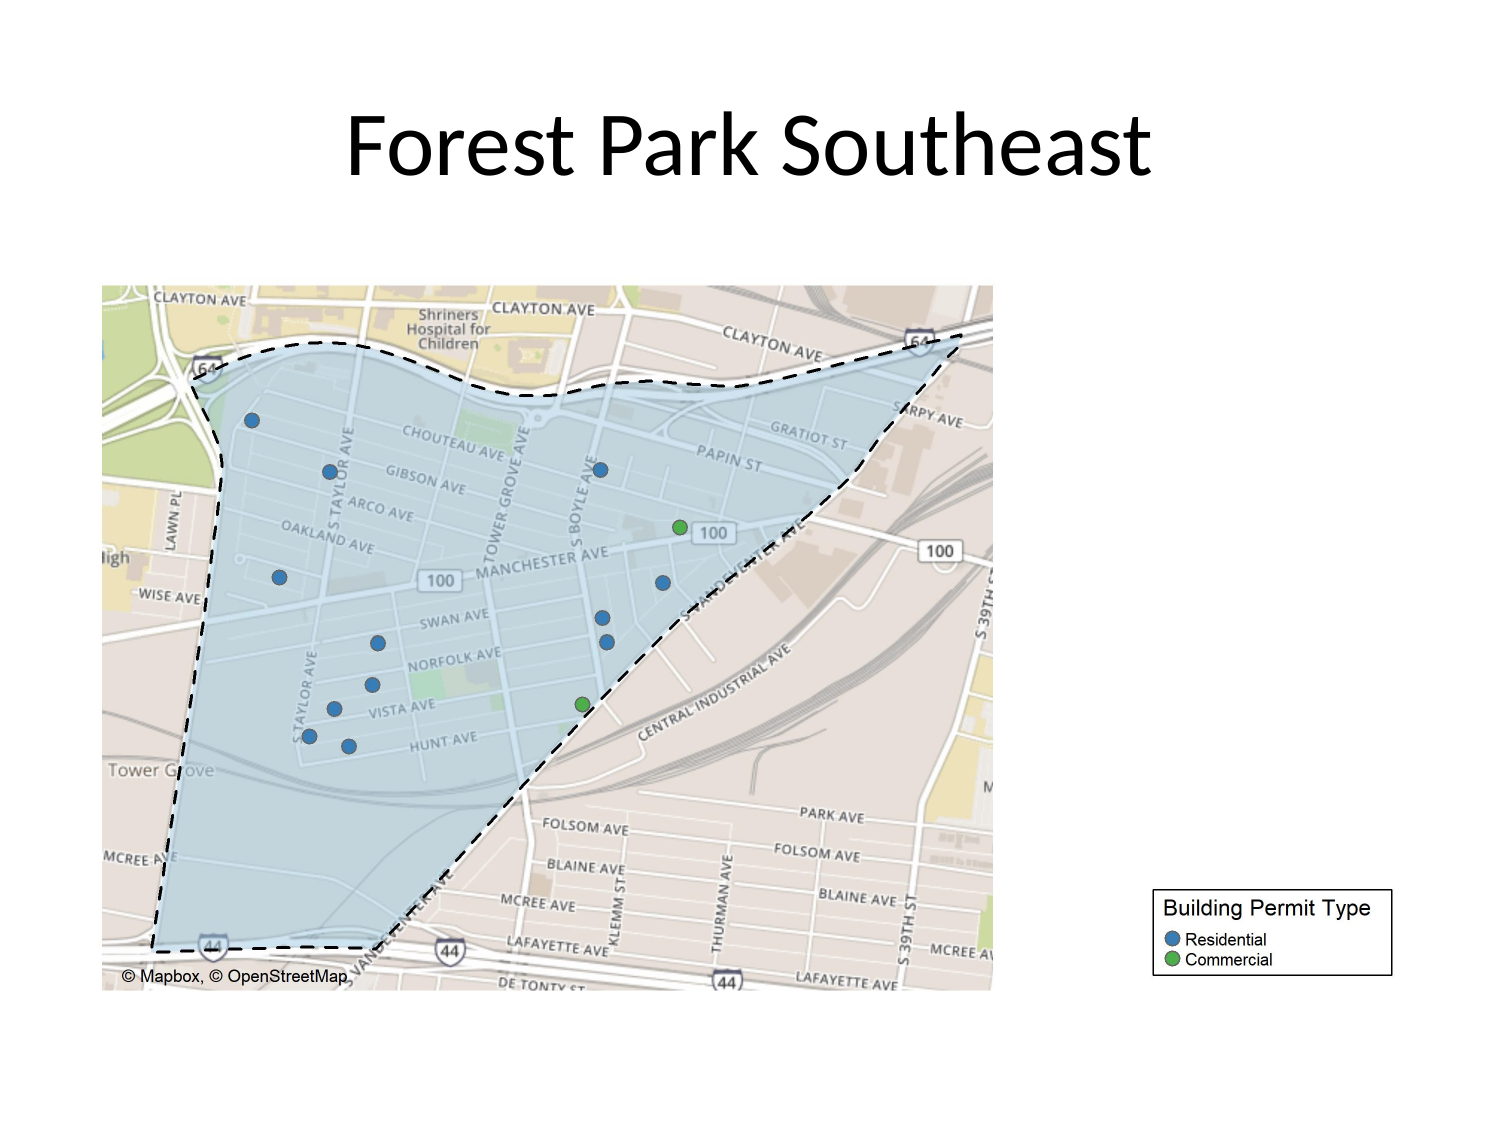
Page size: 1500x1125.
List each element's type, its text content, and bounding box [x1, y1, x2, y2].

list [74, 262, 1426, 1013]
title Forest Park Southeast [75, 45, 1425, 233]
